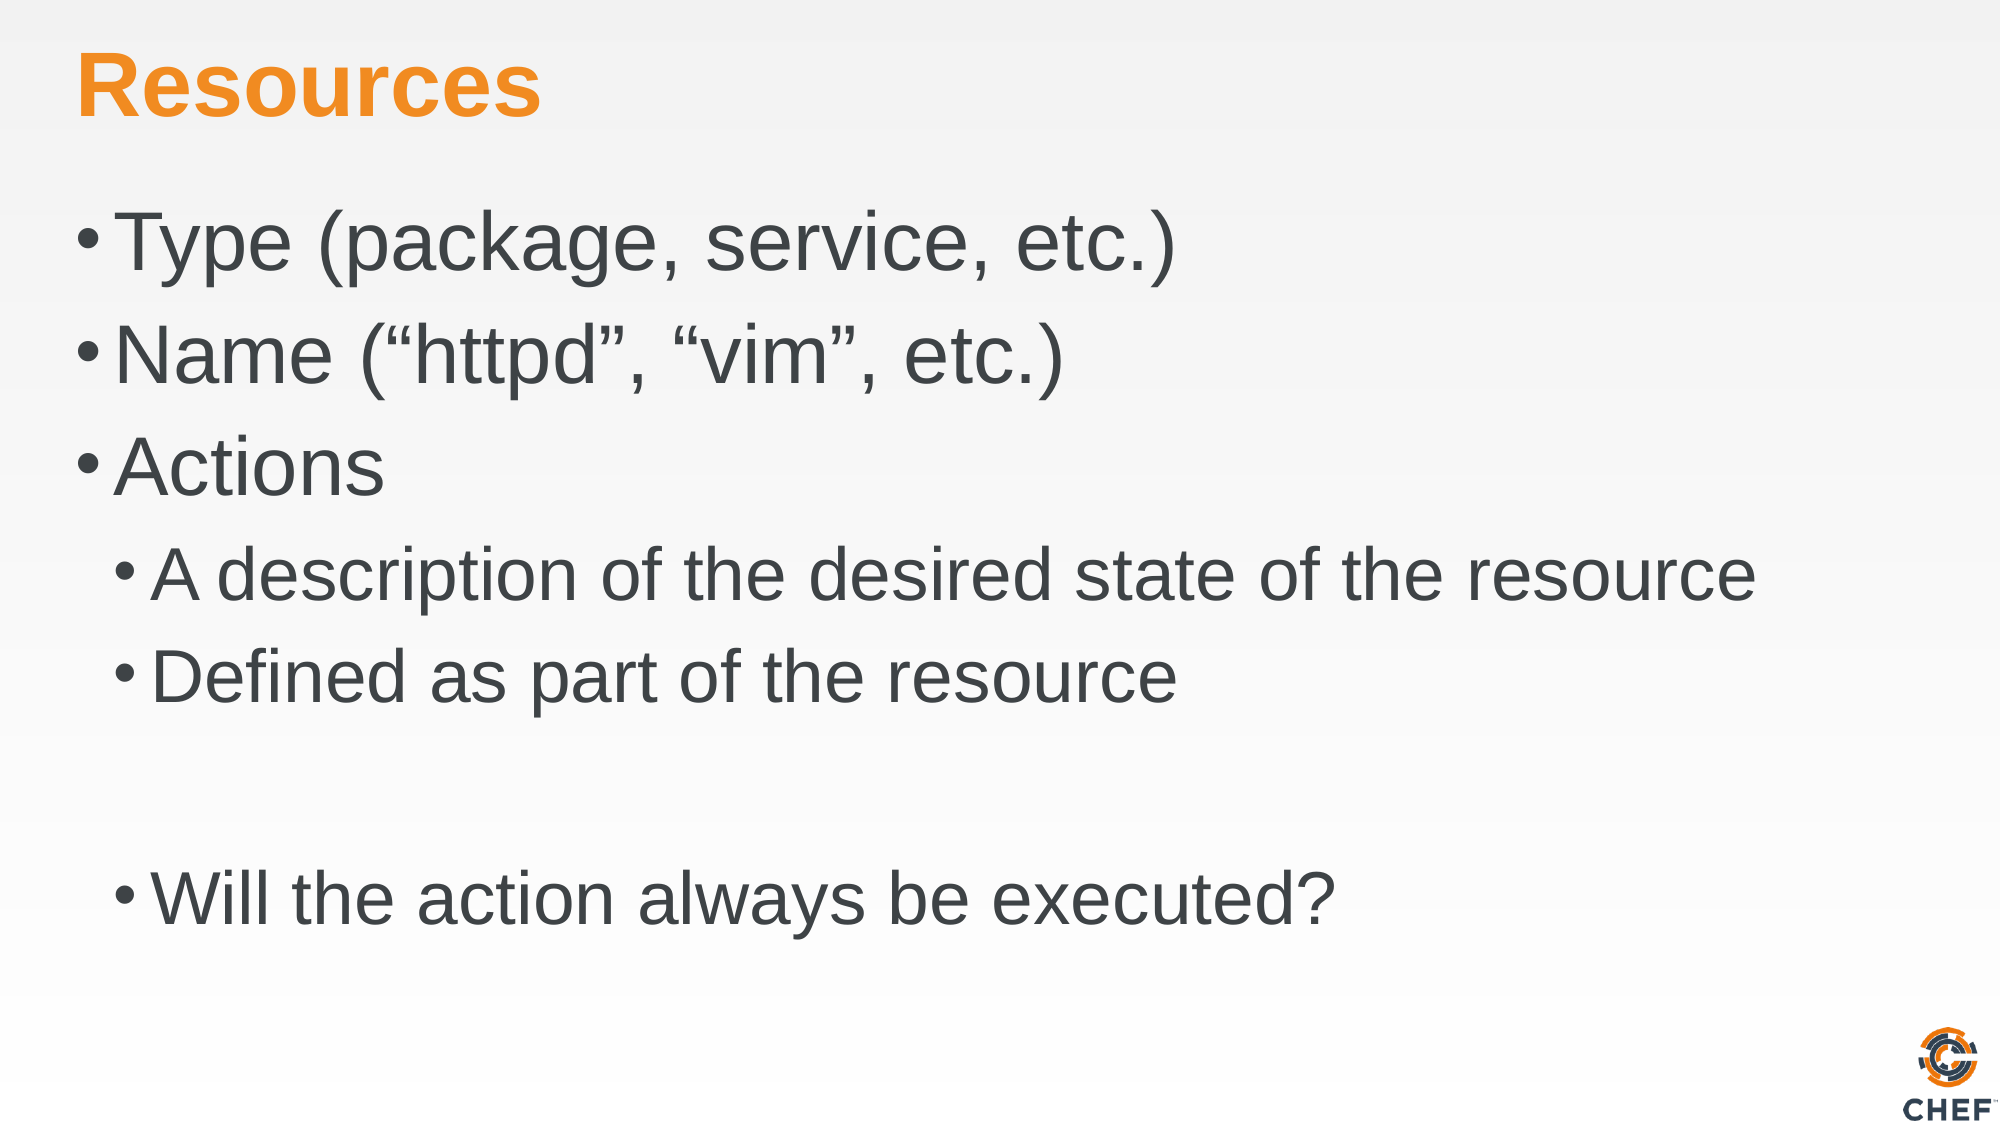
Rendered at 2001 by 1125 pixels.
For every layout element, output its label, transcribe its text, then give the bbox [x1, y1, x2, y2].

list Type (package, service, etc.) Name (“httpd”, “vim”, etc.) Actions A description of the desired state of the resource Defined as part of the resource Will the action always be executed? [75, 187, 1913, 1050]
picture [1903, 1027, 1998, 1121]
title Resources [75, 37, 1913, 140]
